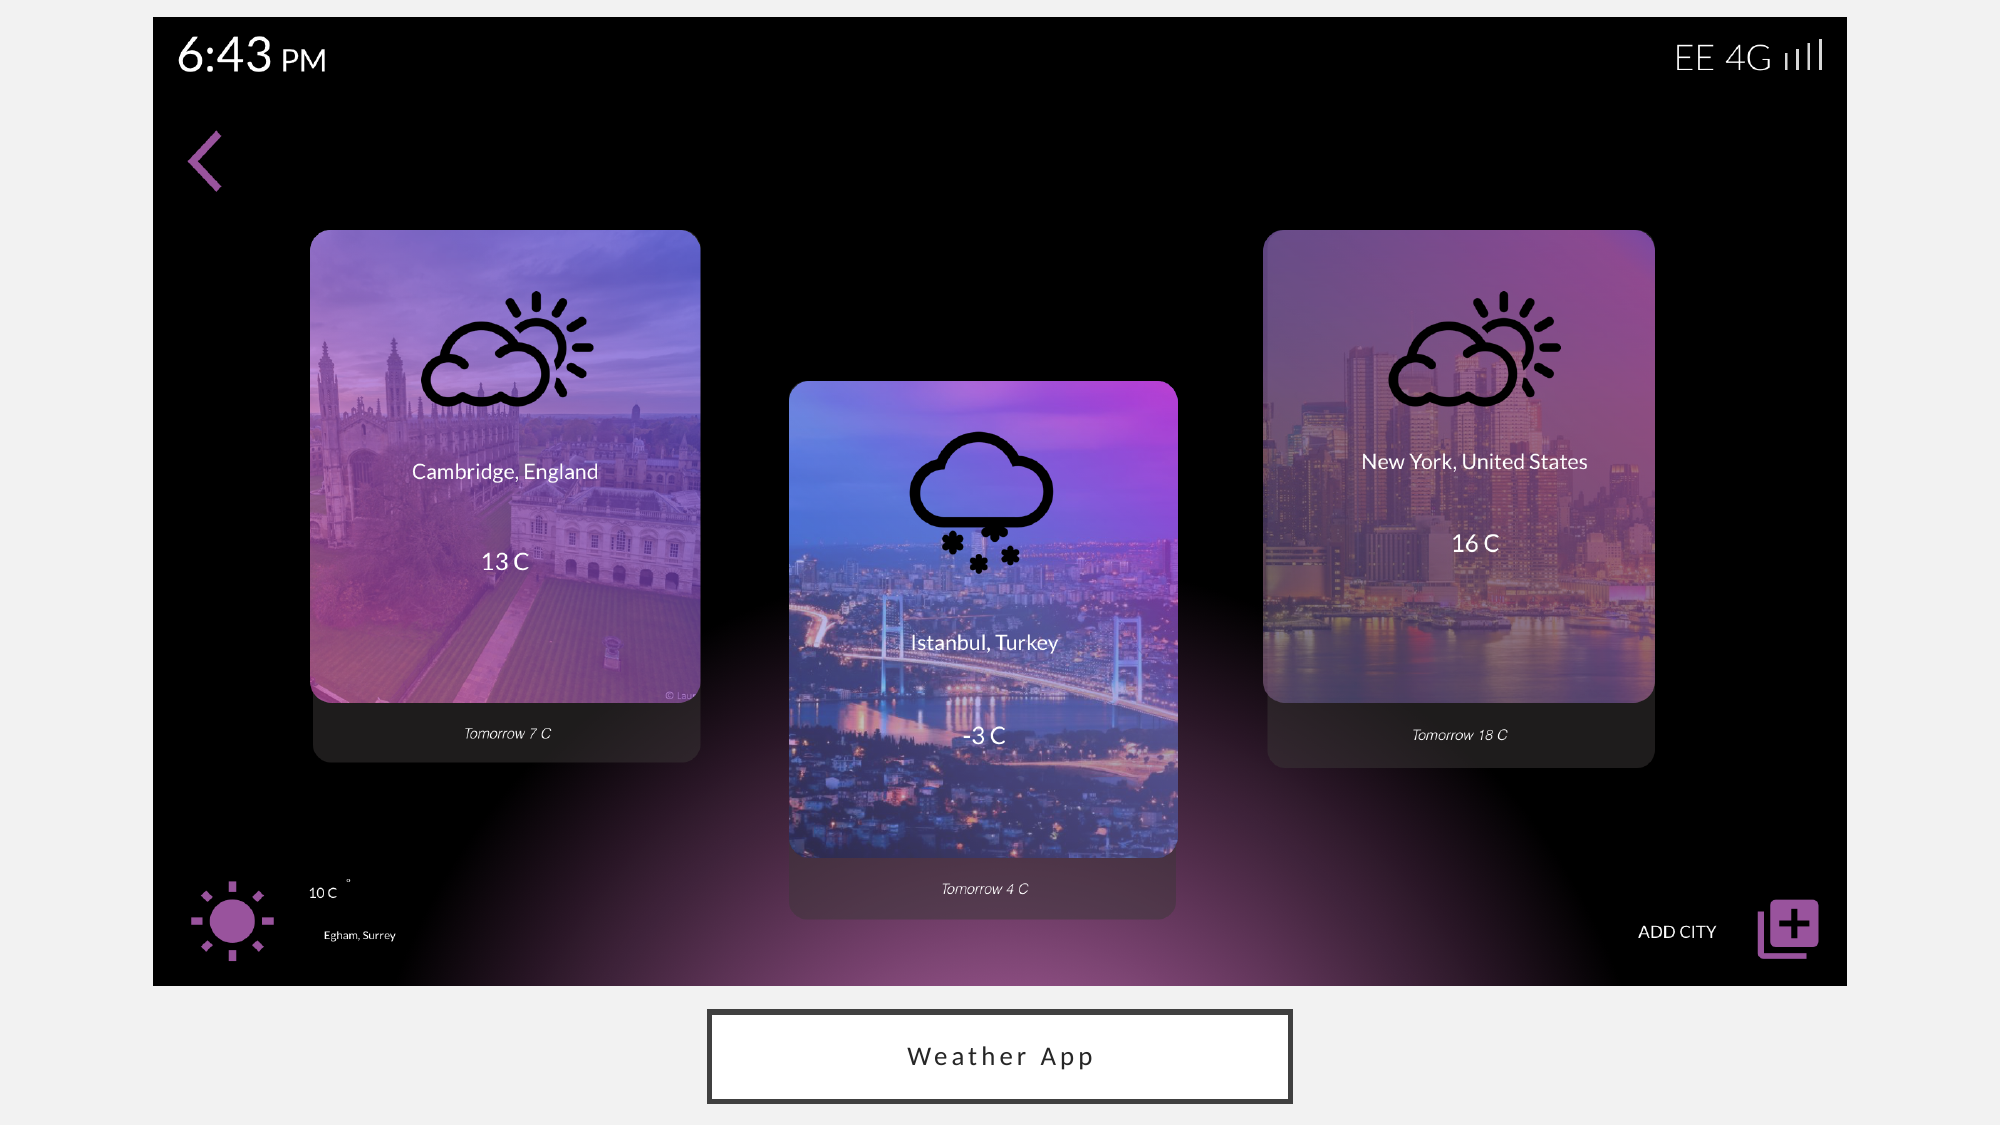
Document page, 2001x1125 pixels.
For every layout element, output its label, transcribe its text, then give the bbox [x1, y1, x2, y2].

title Weather App [707, 1009, 1293, 1104]
picture [153, 17, 1847, 987]
